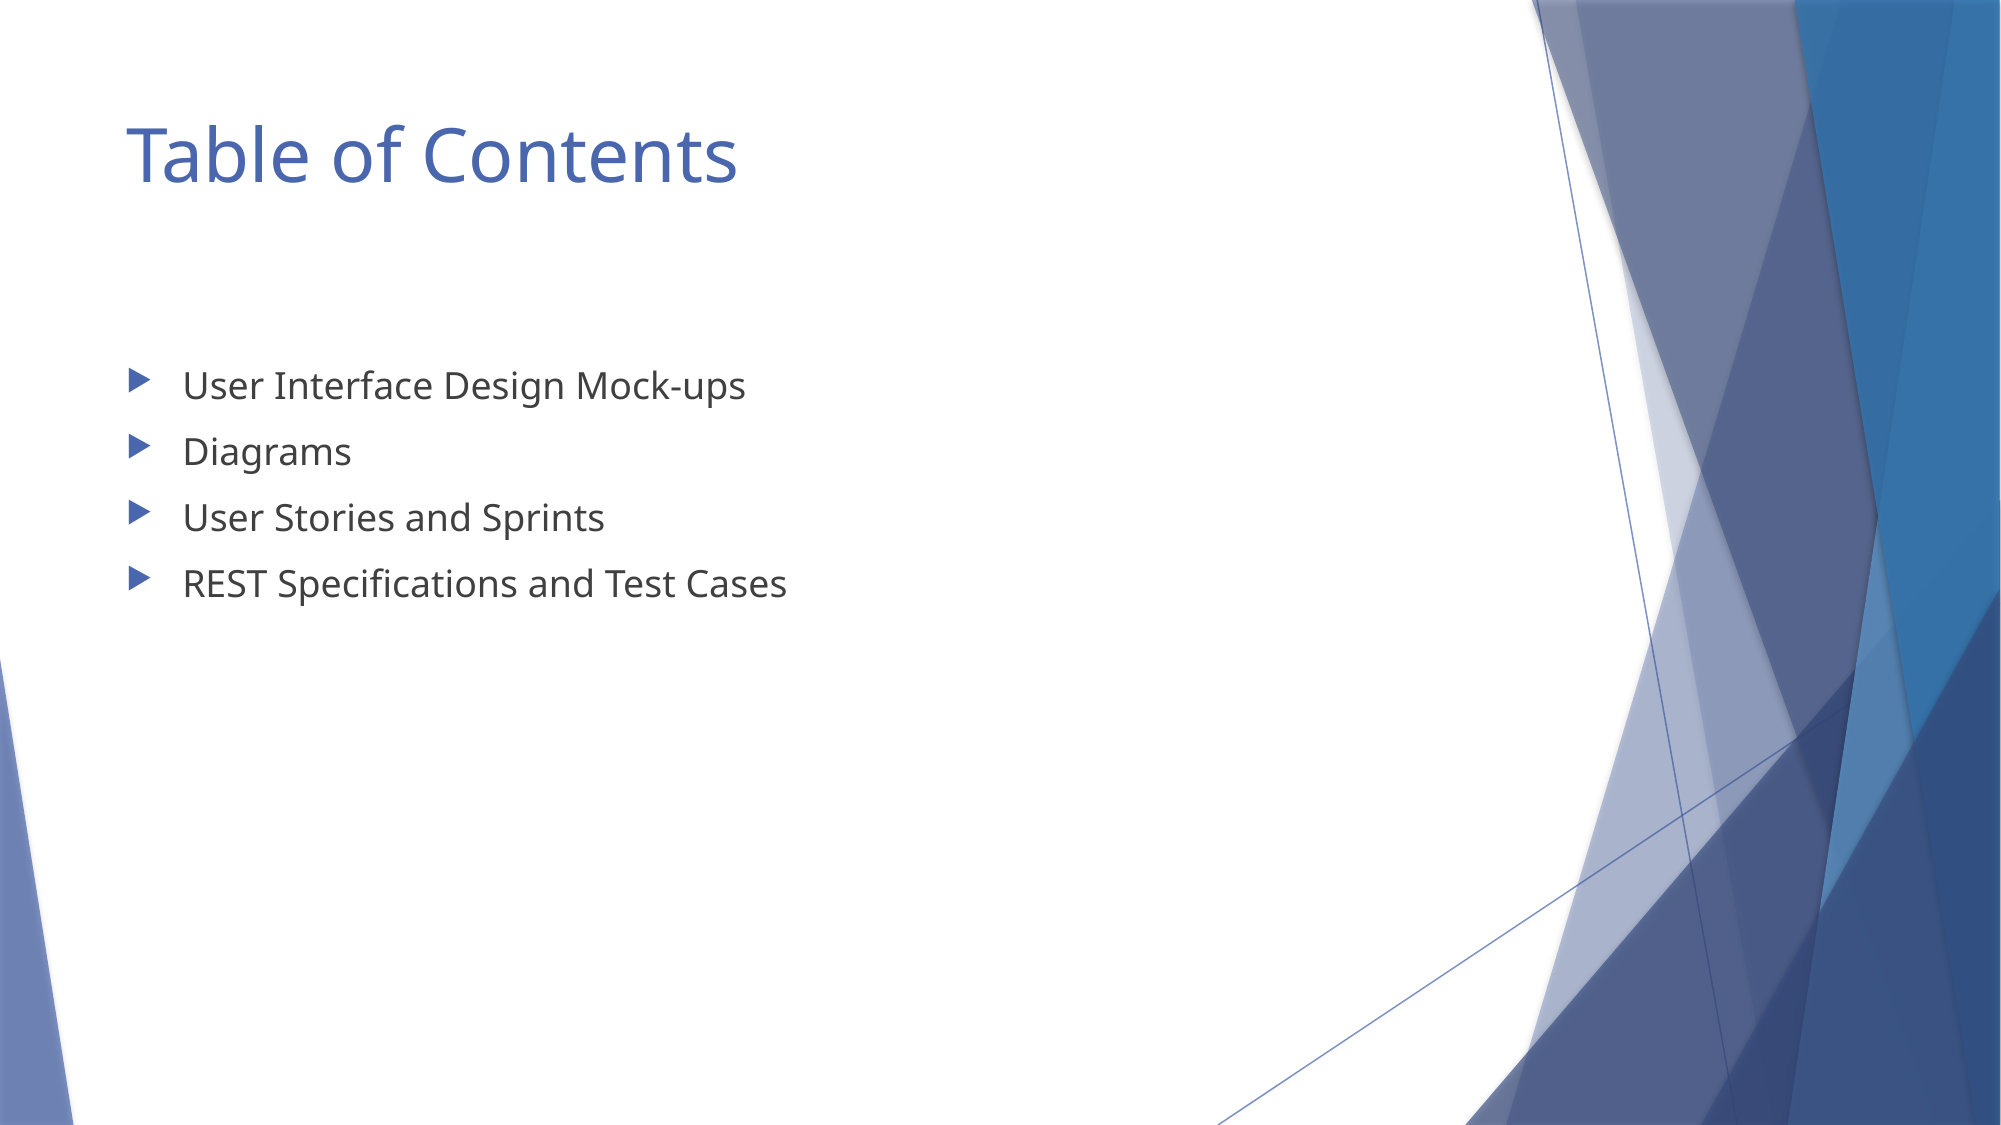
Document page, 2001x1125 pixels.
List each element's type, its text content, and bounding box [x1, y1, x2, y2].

title Table of Contents [111, 99, 1522, 317]
list User Interface Design Mock-ups Diagrams User Stories and Sprints REST Specifications and Test Cases [111, 354, 1522, 992]
